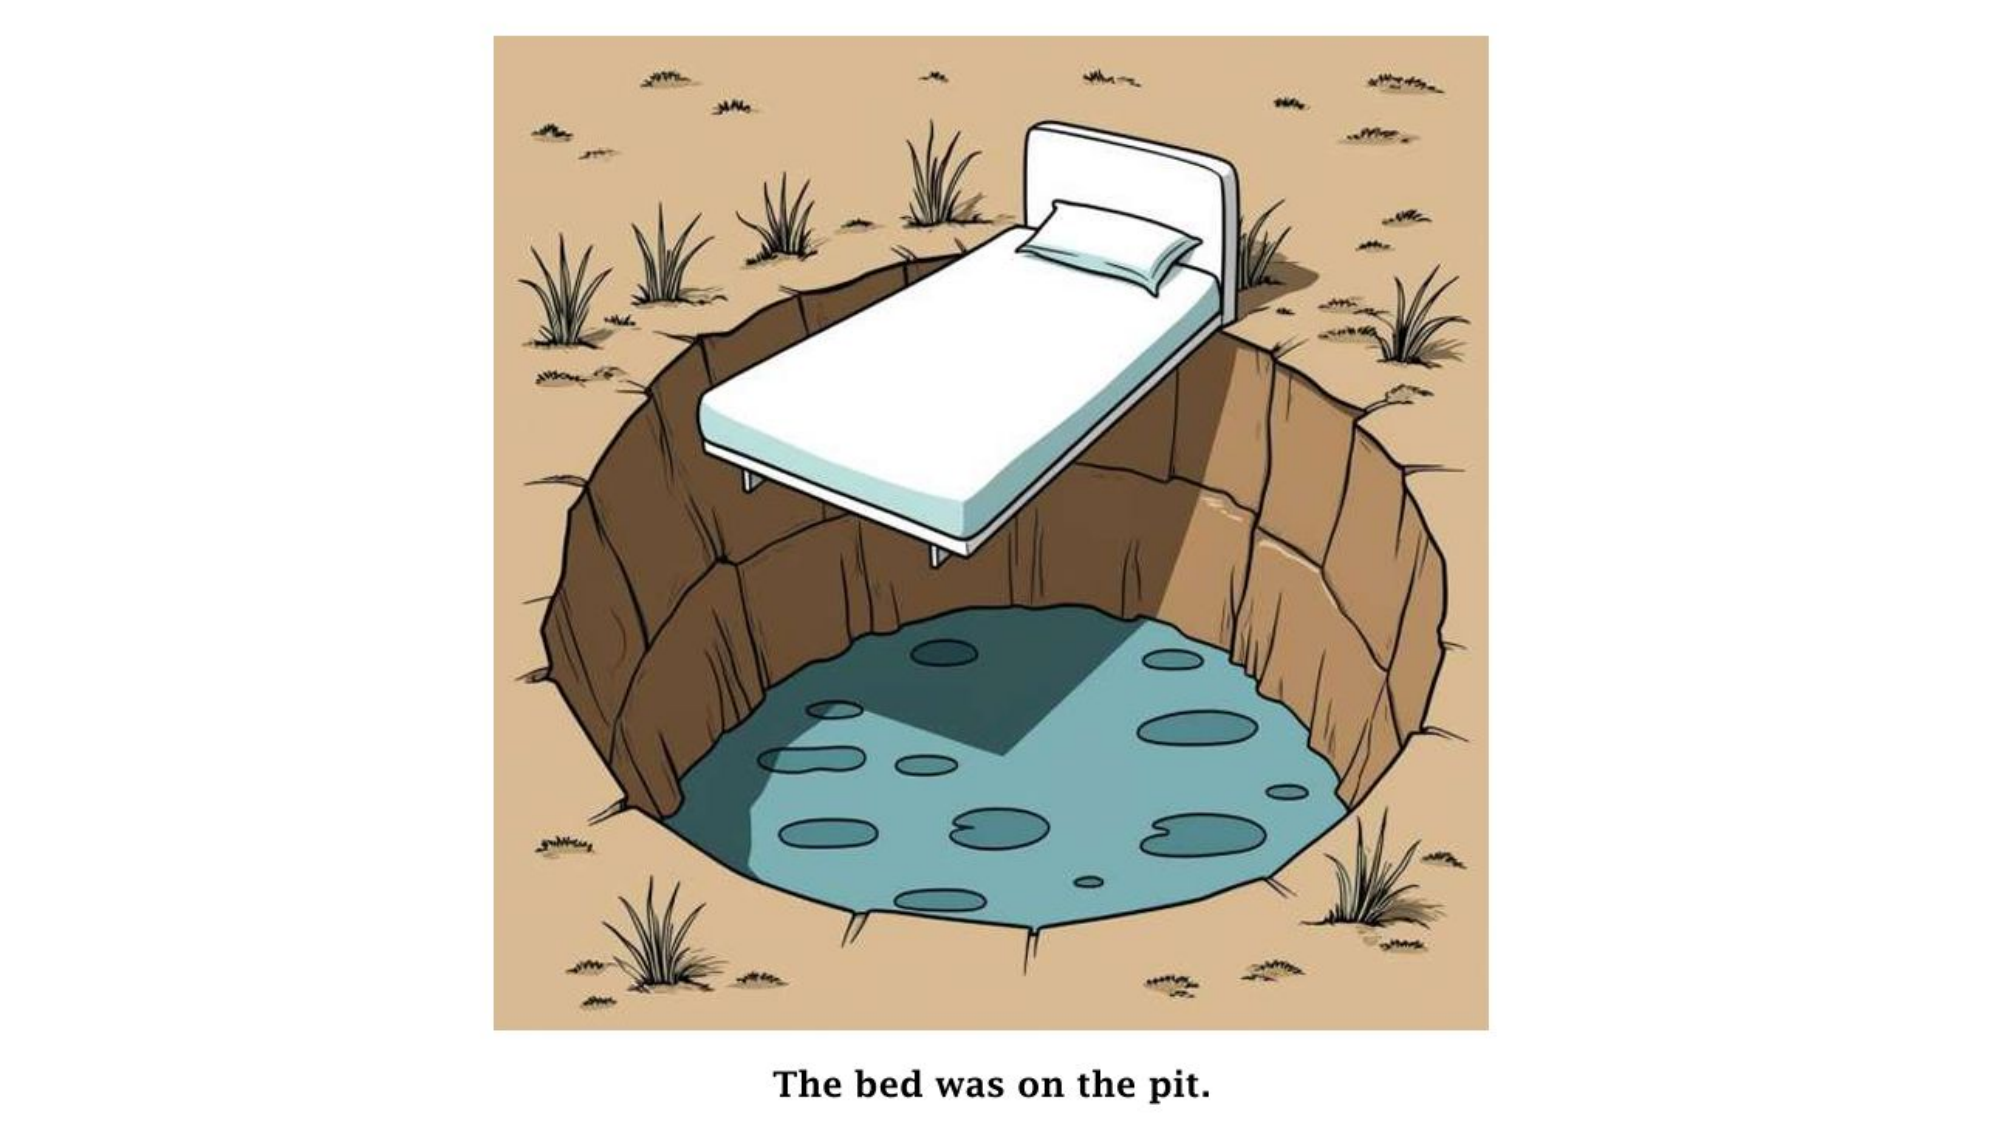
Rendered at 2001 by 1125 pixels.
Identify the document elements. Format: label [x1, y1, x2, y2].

picture [432, 0, 1568, 1125]
